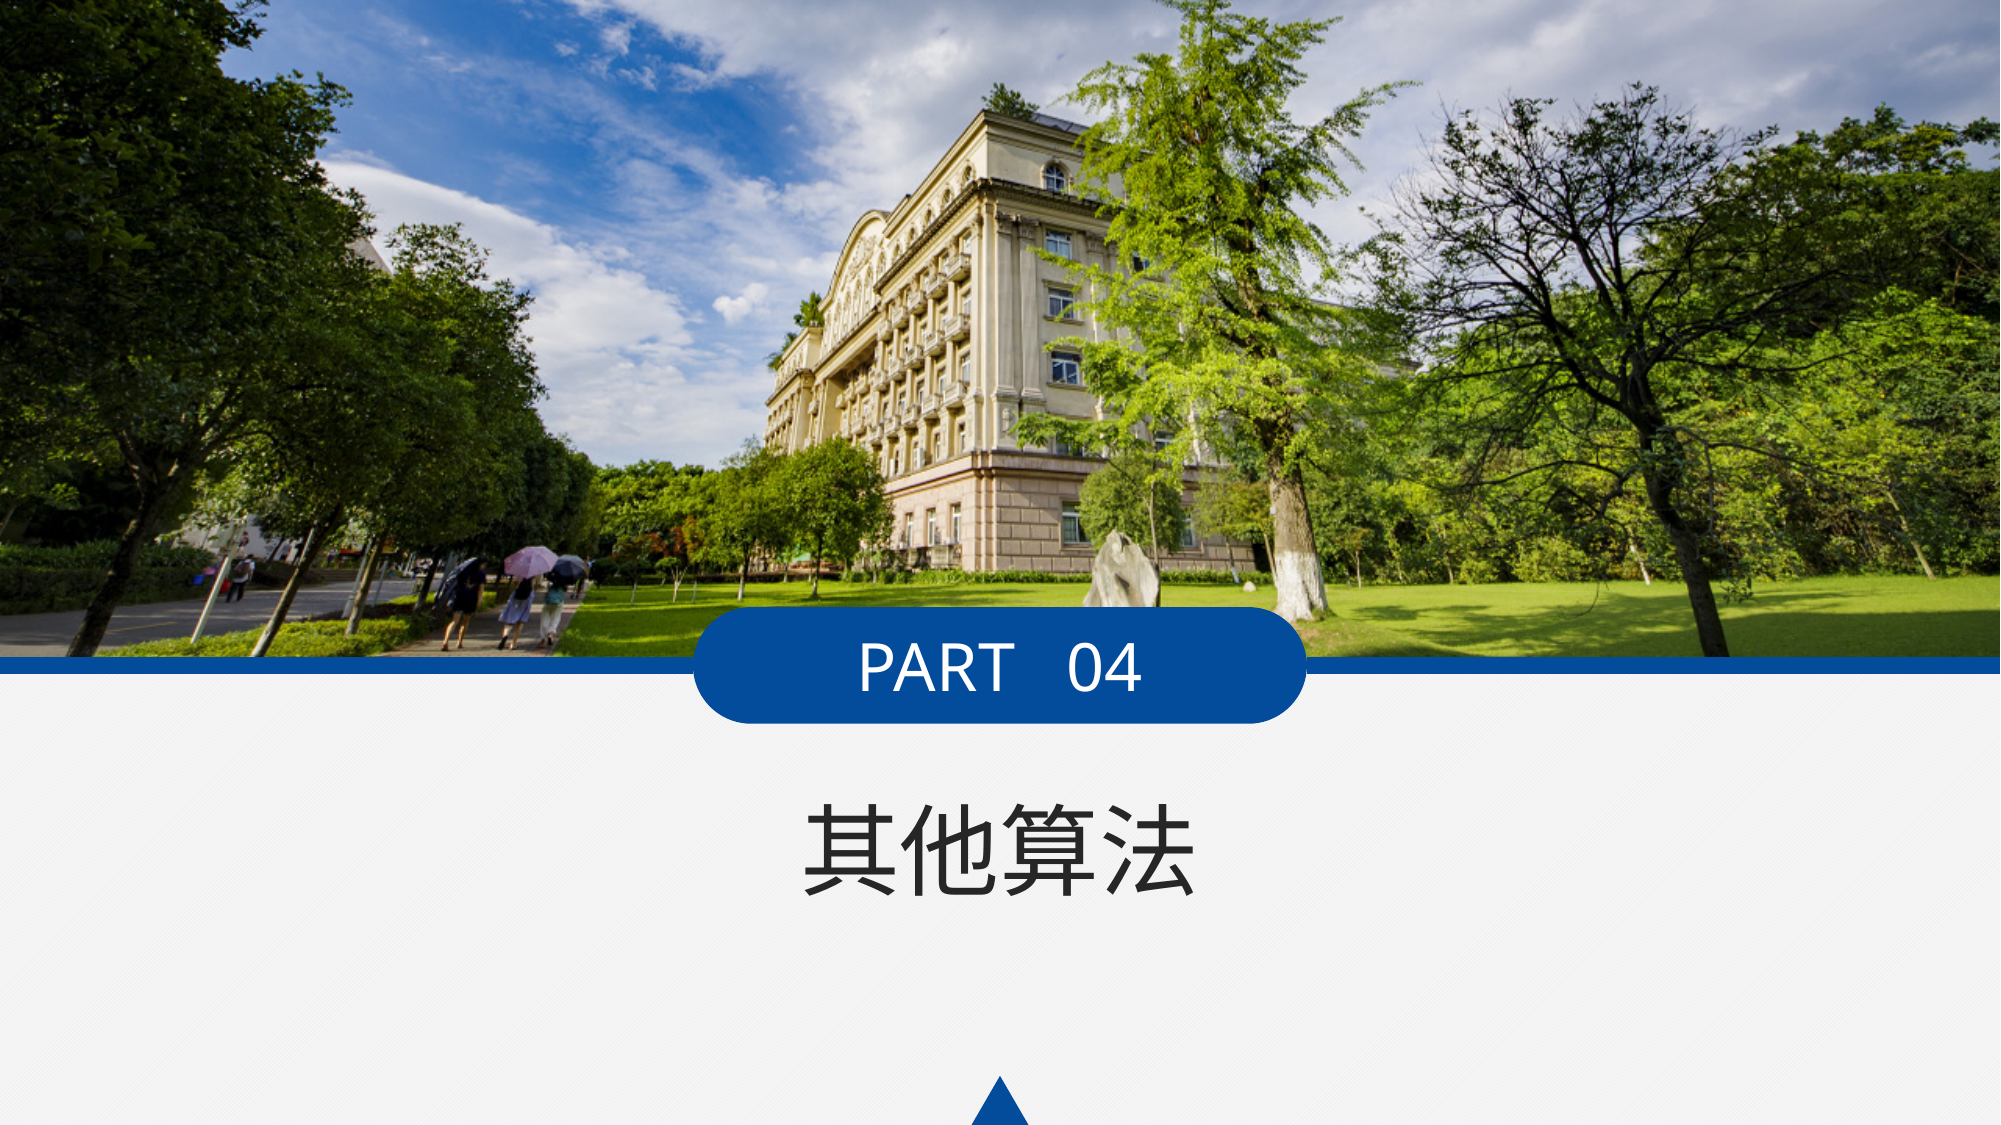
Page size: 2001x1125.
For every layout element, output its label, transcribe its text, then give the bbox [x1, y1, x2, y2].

text_box [691, 666, 1308, 725]
picture [0, 0, 2000, 666]
text_box [970, 1073, 1030, 1125]
text_box PART 04 [773, 666, 1227, 713]
text_box 其他算法 [397, 780, 1603, 916]
